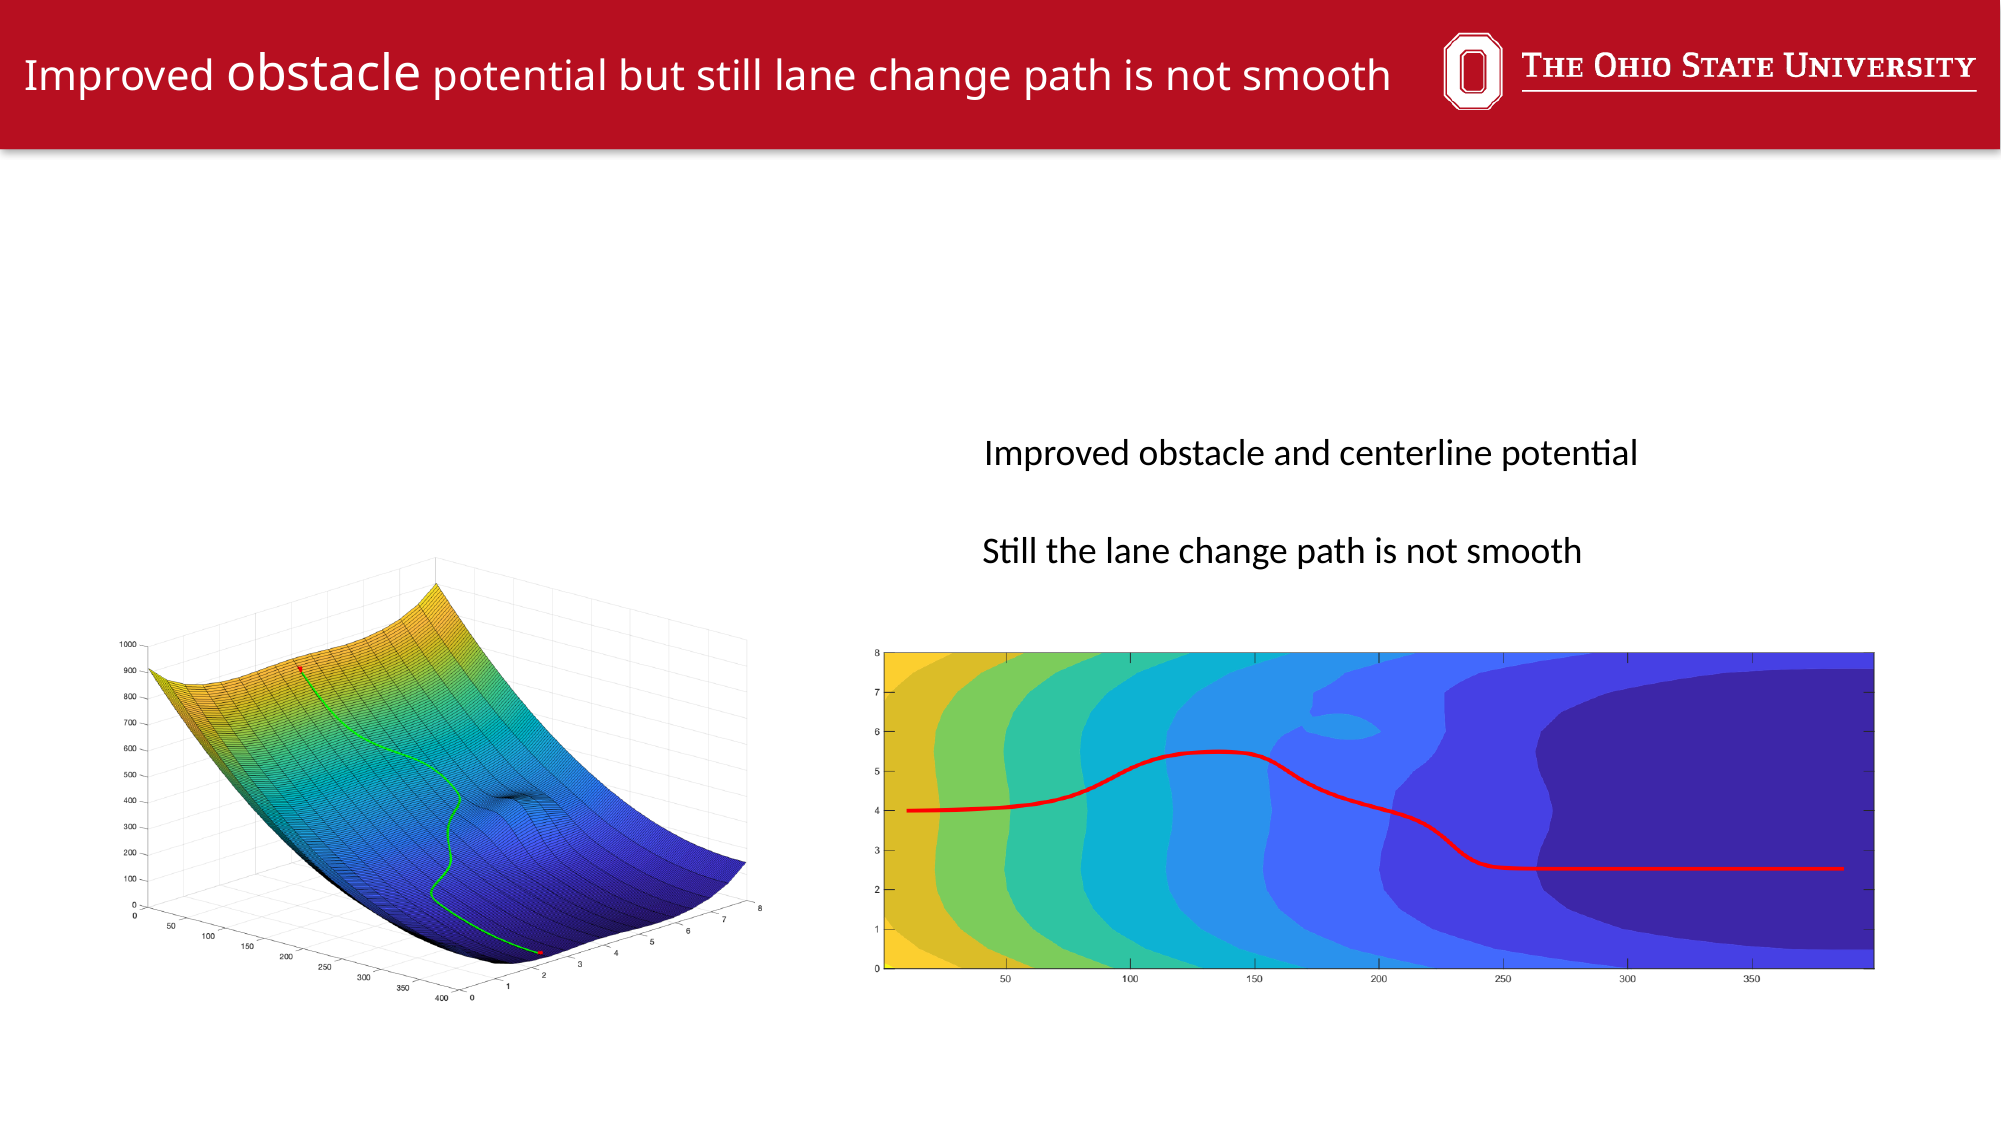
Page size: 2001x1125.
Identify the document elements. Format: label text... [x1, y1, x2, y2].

text_box Improved obstacle and centerline potential [976, 420, 1656, 481]
text_box Still the lane change path is not smooth [974, 518, 1592, 579]
title Improved obstacle potential but still lane change path is not smooth [16, 14, 1420, 135]
picture [1443, 32, 1977, 110]
picture [47, 518, 1994, 1047]
